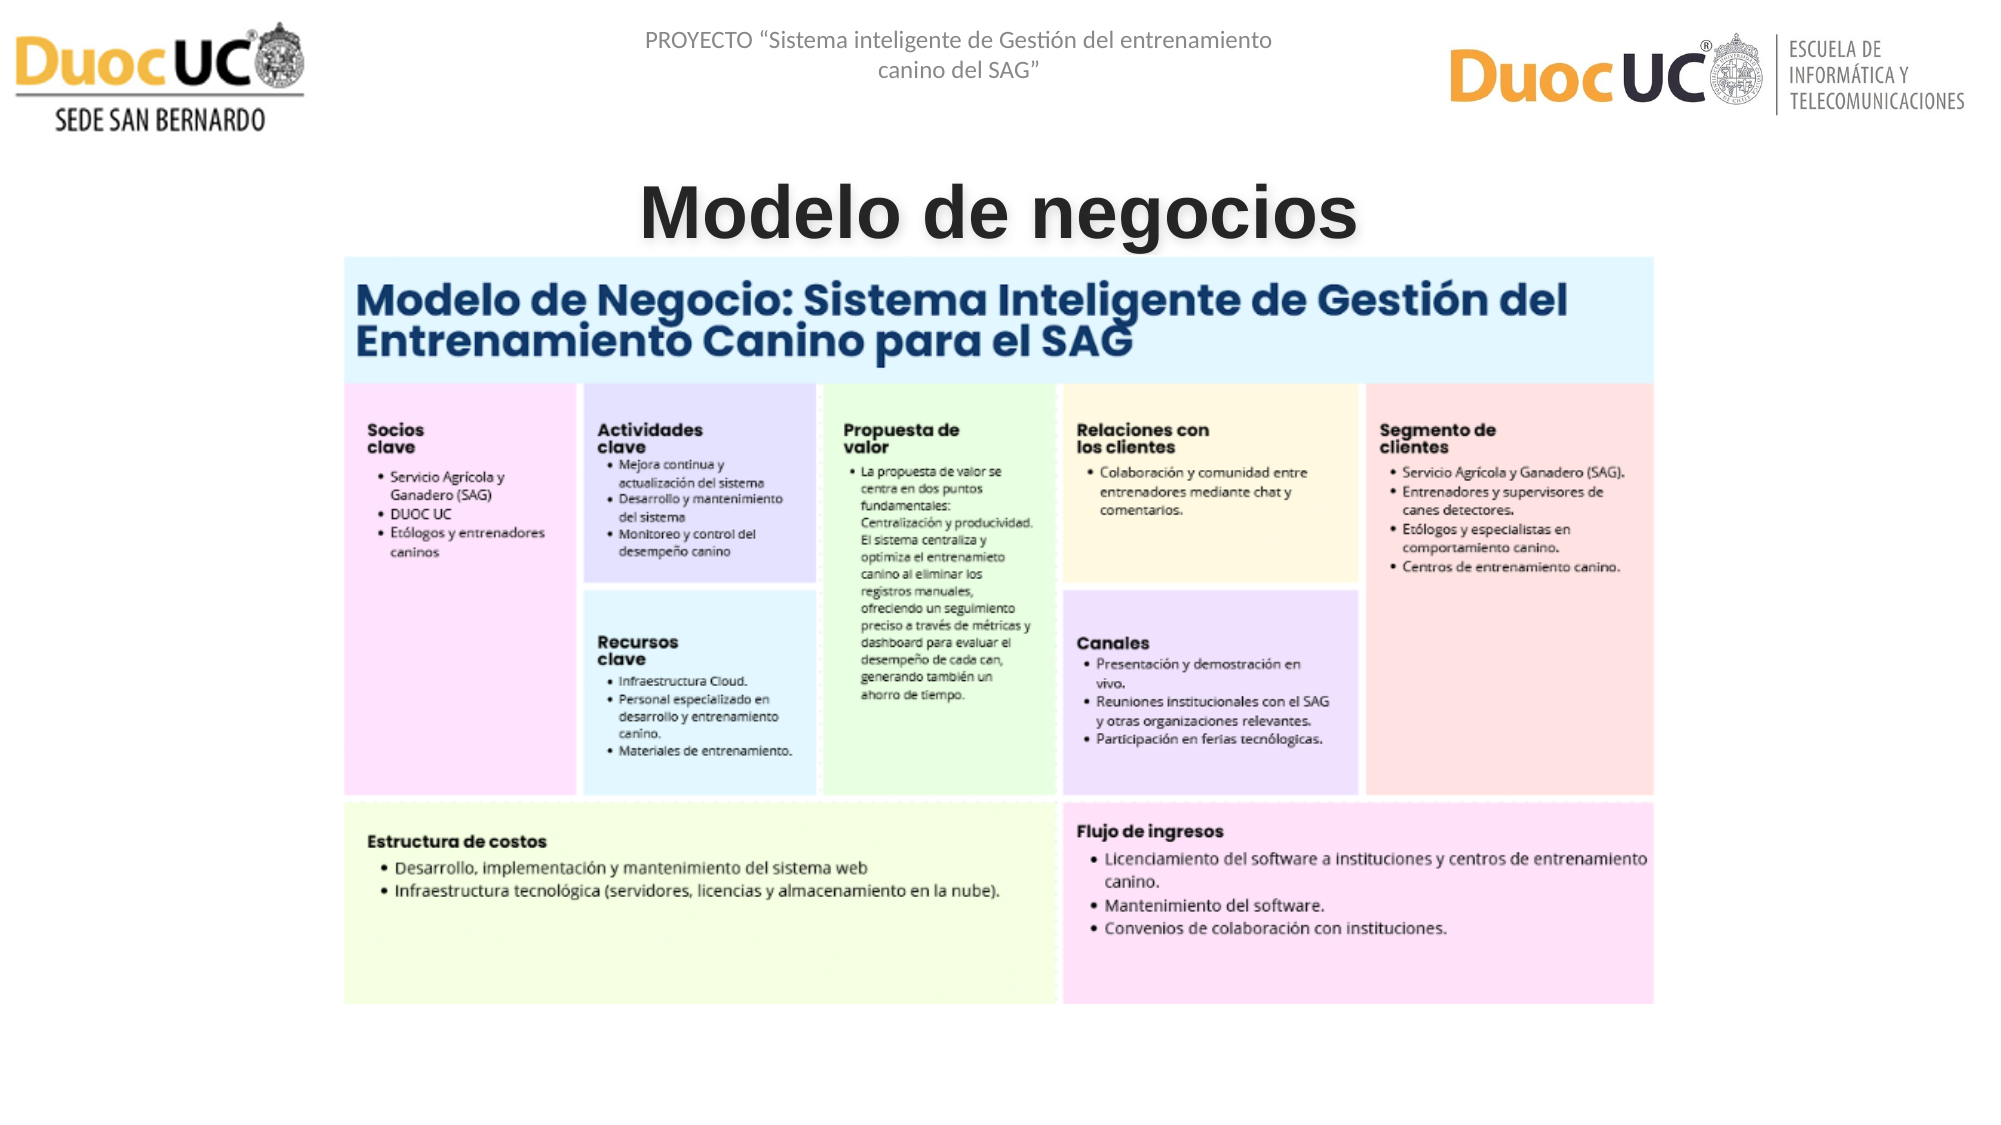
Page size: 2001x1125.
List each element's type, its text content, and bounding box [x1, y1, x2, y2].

picture [342, 255, 1656, 1004]
picture [0, 20, 316, 142]
footer PROYECTO “Sistema inteligente de Gestión del entrenamiento canino del SAG” [621, 27, 1297, 79]
picture [1449, 20, 1965, 146]
text_box Modelo de negocios [0, 146, 2000, 254]
